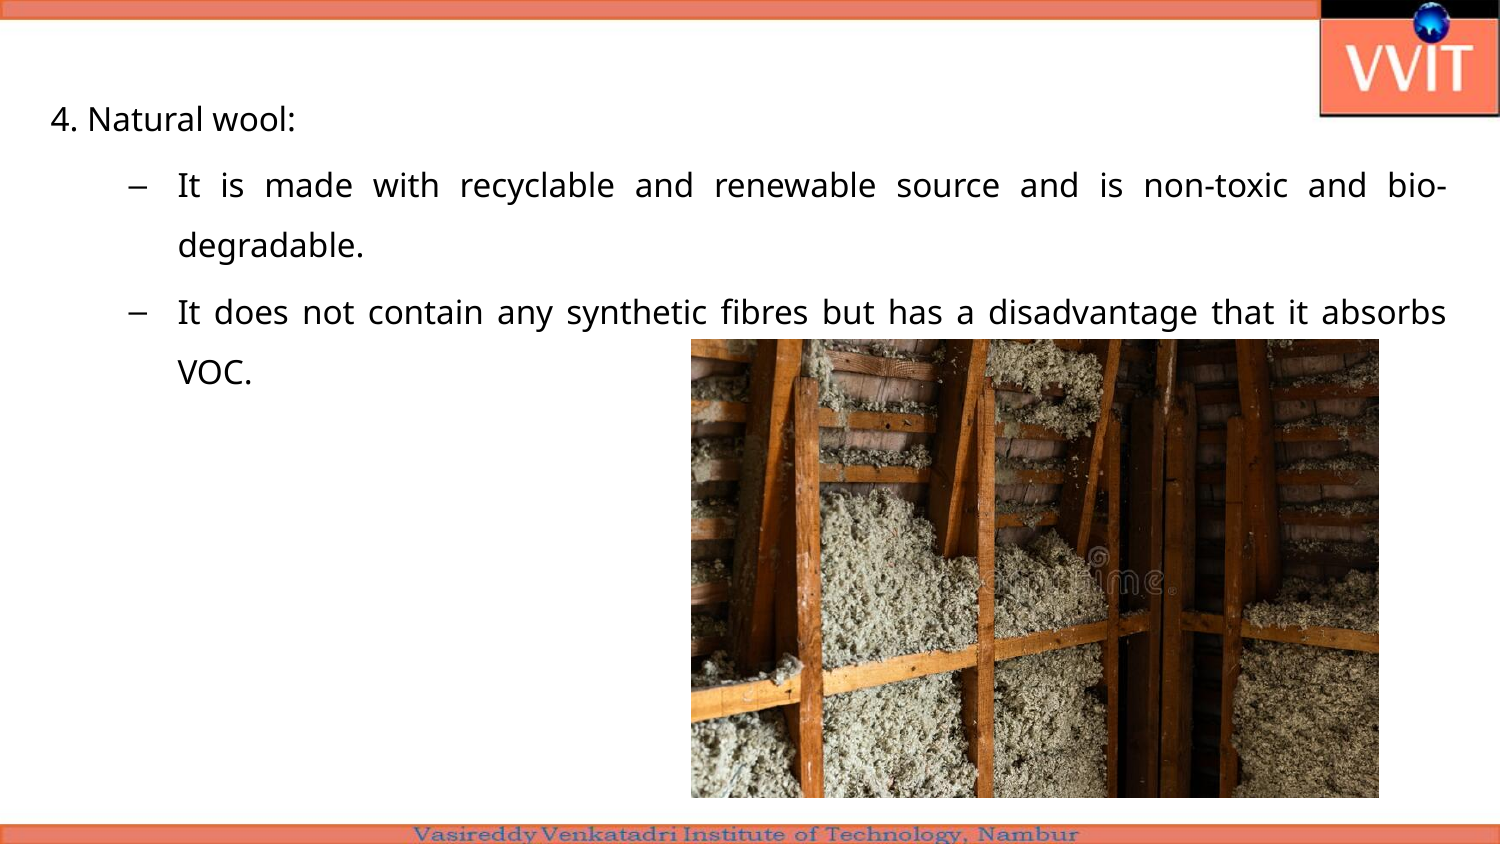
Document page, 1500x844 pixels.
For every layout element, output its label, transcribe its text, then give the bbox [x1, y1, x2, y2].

list 4. Natural wool: It is made with recyclable and renewable source and is non-toxic and bio-degradable. It does not contain any synthetic fibres but has a disadvantage that it absorbs VOC. [35, 70, 1465, 809]
picture [0, 0, 1500, 844]
